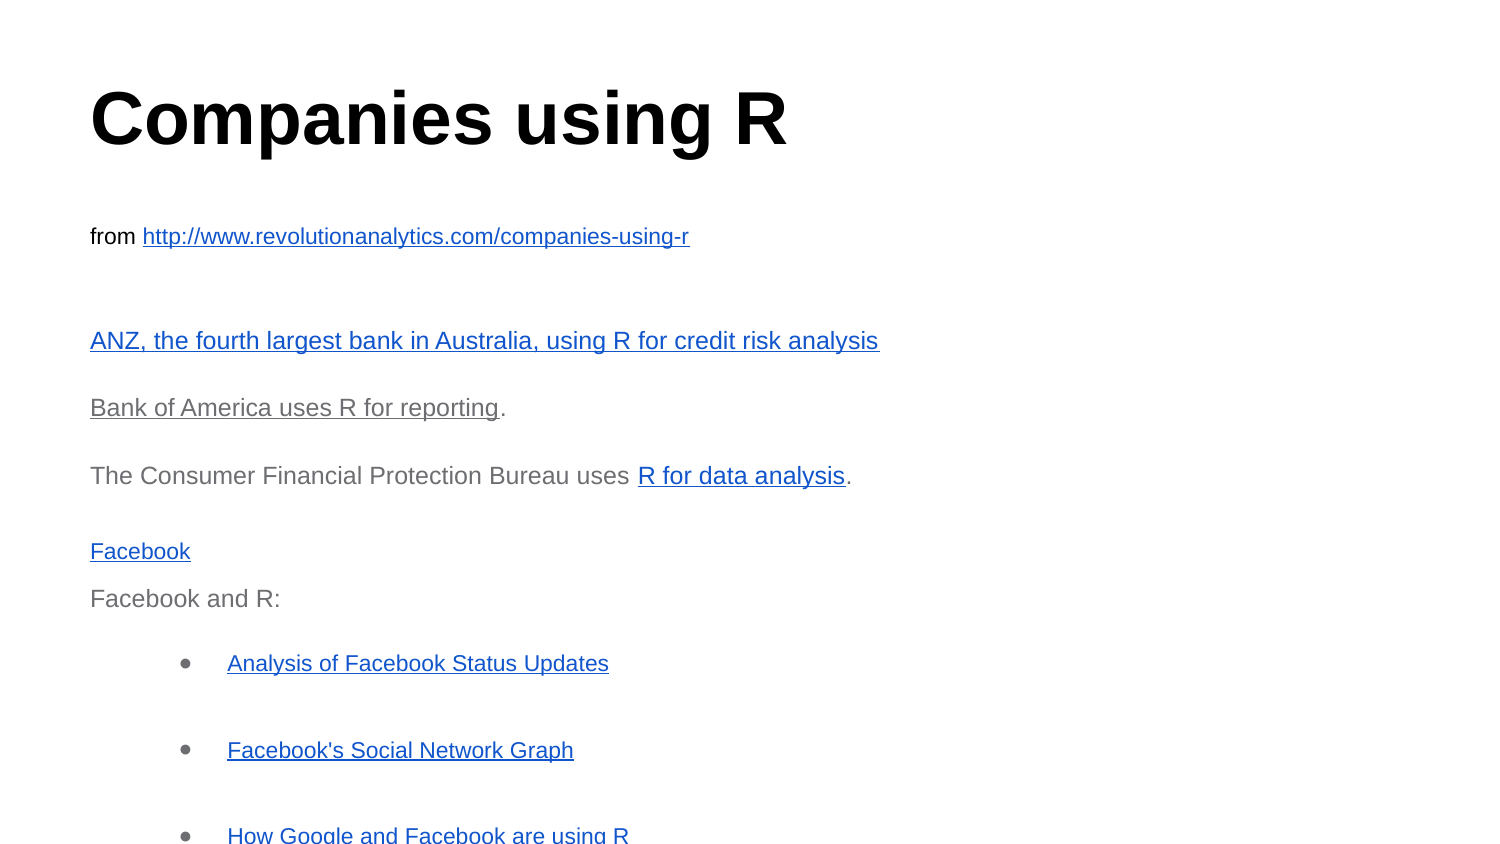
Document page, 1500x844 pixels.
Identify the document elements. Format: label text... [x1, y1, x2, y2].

title Companies using R [75, 33, 1425, 175]
list from http://www.revolutionanalytics.com/companies-using-r ANZ, the fourth largest bank in Australia, using R for credit risk analysis Bank of America uses R for reporting. The Consumer Financial Protection Bureau uses R for data analysis. Facebook Facebook and R: Analysis of Facebook Status Updates Facebook's Social Network Graph How Google and Facebook are using R Predicting Colleague Interactions with R [75, 196, 1425, 808]
